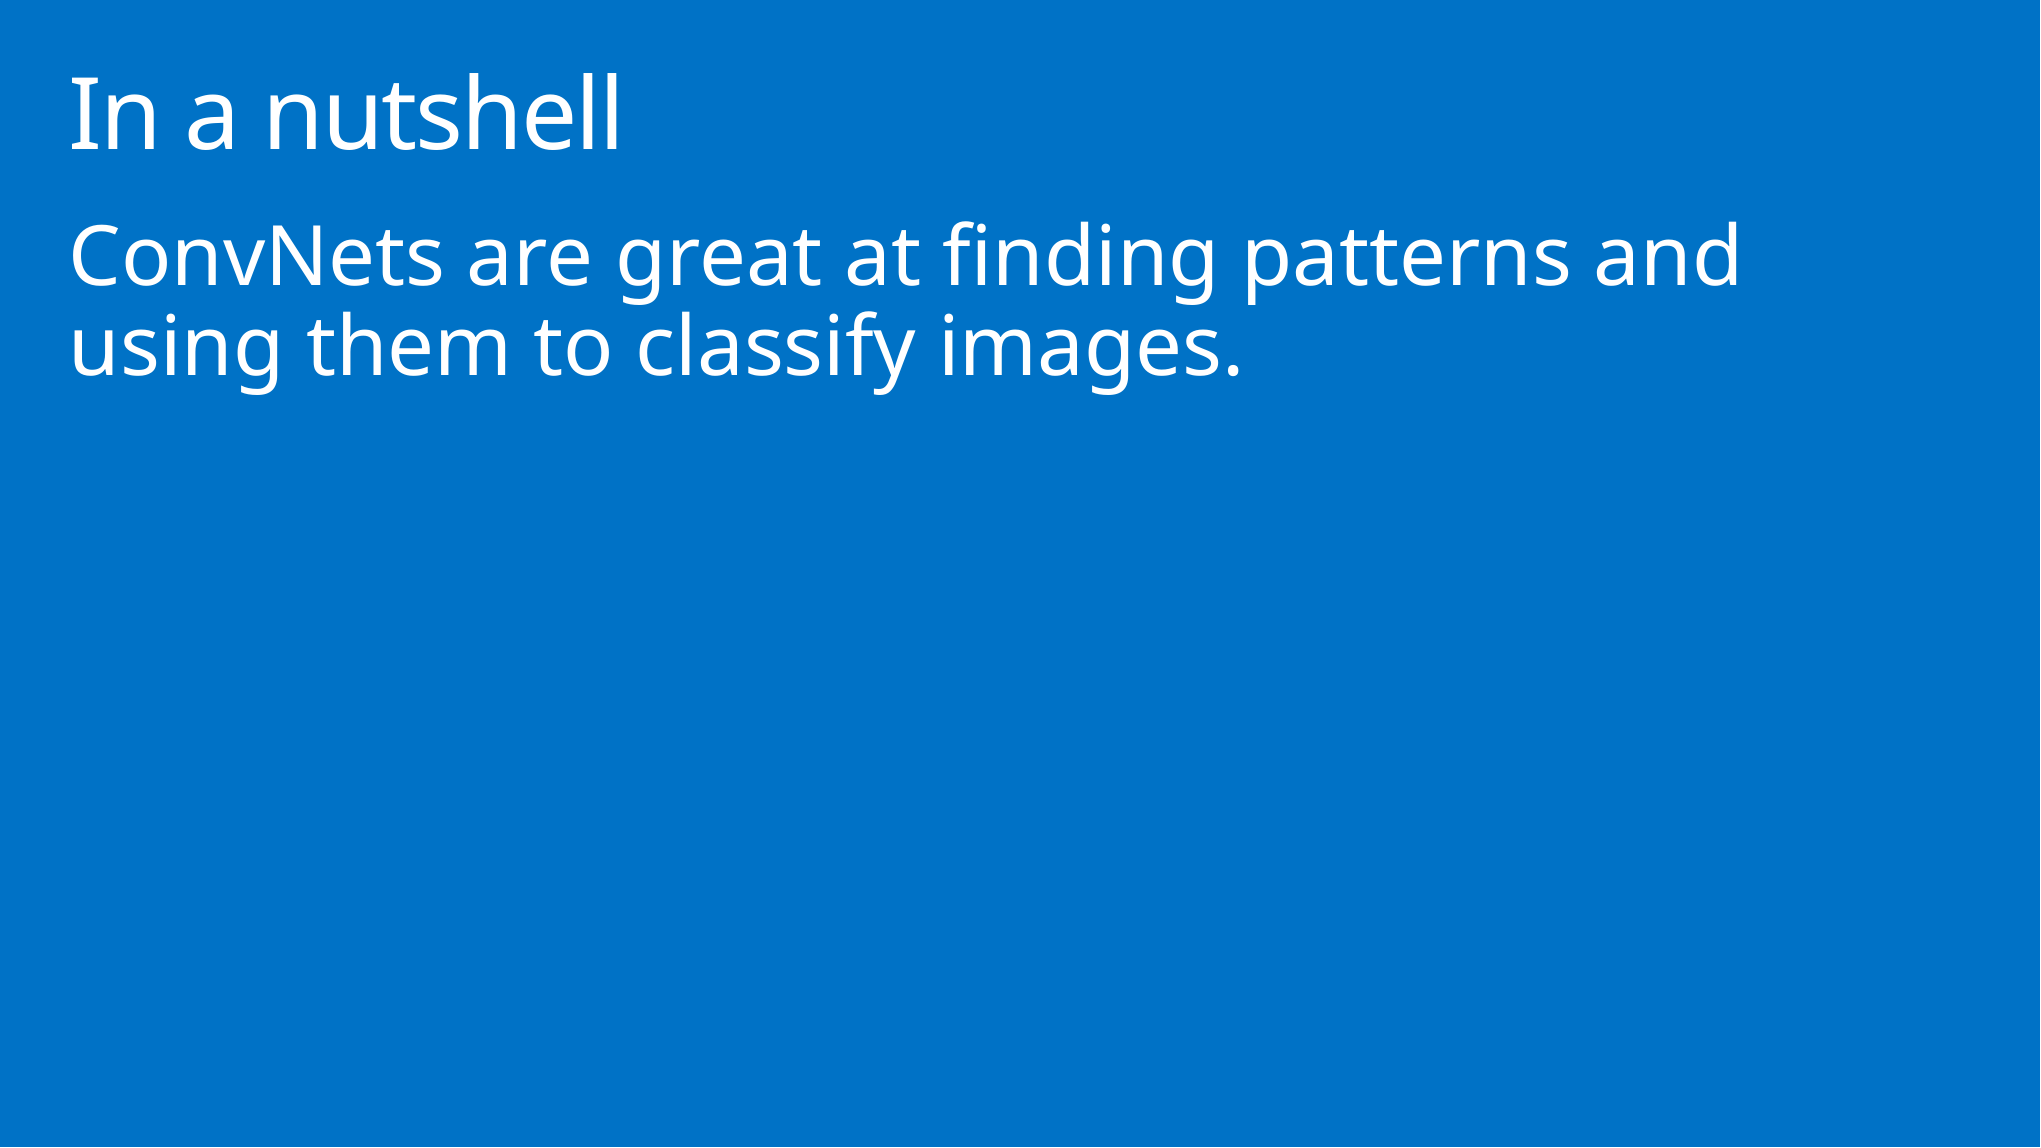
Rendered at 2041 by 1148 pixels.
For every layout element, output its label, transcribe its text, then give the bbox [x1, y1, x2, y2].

text_box In a nutshell [45, 48, 1996, 199]
text_box ConvNets are great at finding patterns and using them to classify images. [45, 198, 1995, 411]
